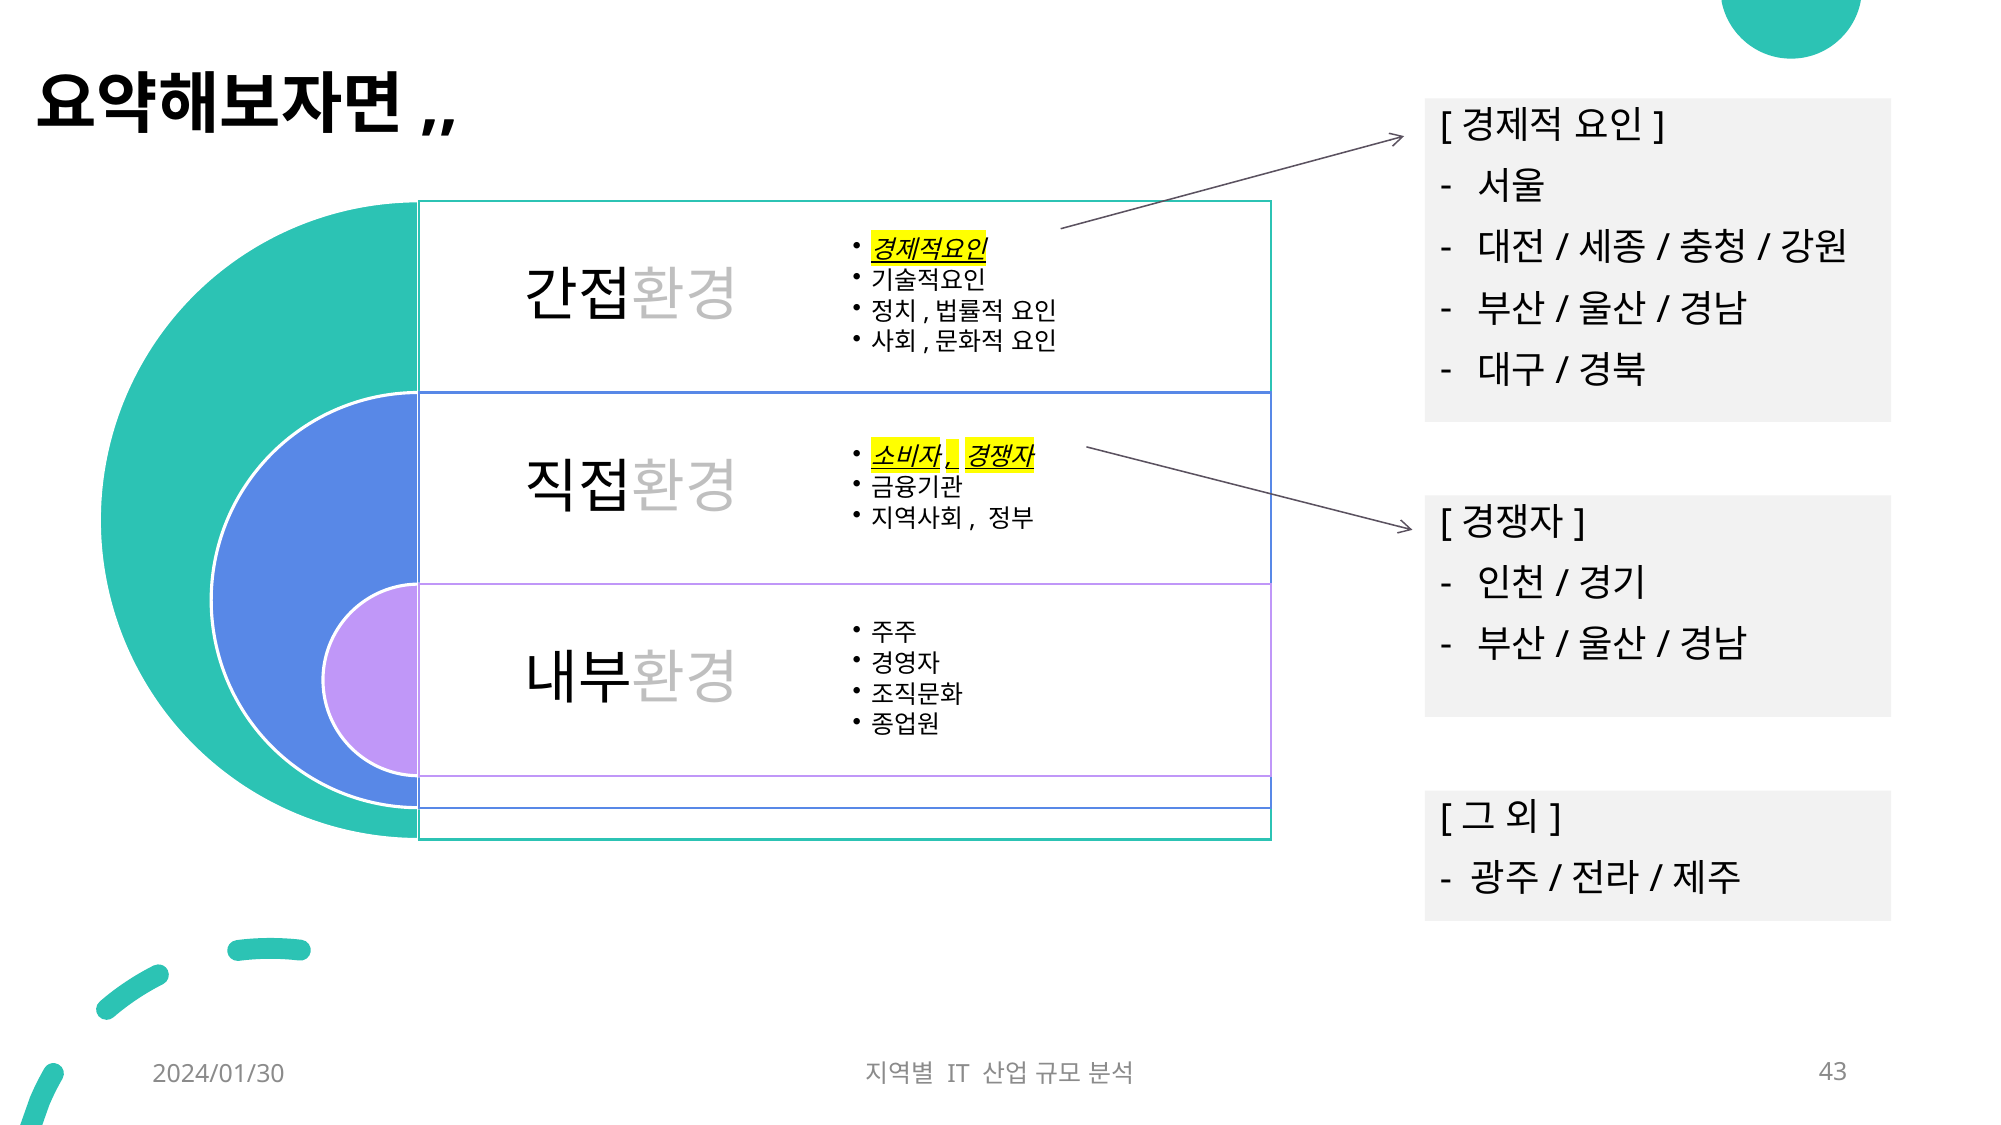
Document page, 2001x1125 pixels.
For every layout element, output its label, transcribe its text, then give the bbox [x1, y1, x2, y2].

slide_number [137, 1042, 588, 1103]
text_box [경쟁자] 인천/경기 부산/울산/경남 [1424, 495, 1892, 717]
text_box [1086, 446, 1413, 530]
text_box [1060, 136, 1405, 229]
text_box [경제적 요인] 서울 대전/세종/충청/강원 부산/울산/경남 대구/경북 [1424, 98, 1892, 422]
slide_number 43 [1412, 1042, 1863, 1103]
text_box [99, 200, 1272, 840]
text_box [그 외] - 광주/전라/제주 [1424, 790, 1892, 921]
footer 지역별 IT 산업 규모 분석 [662, 1042, 1338, 1103]
title 요약해보자면,, [20, 8, 494, 154]
